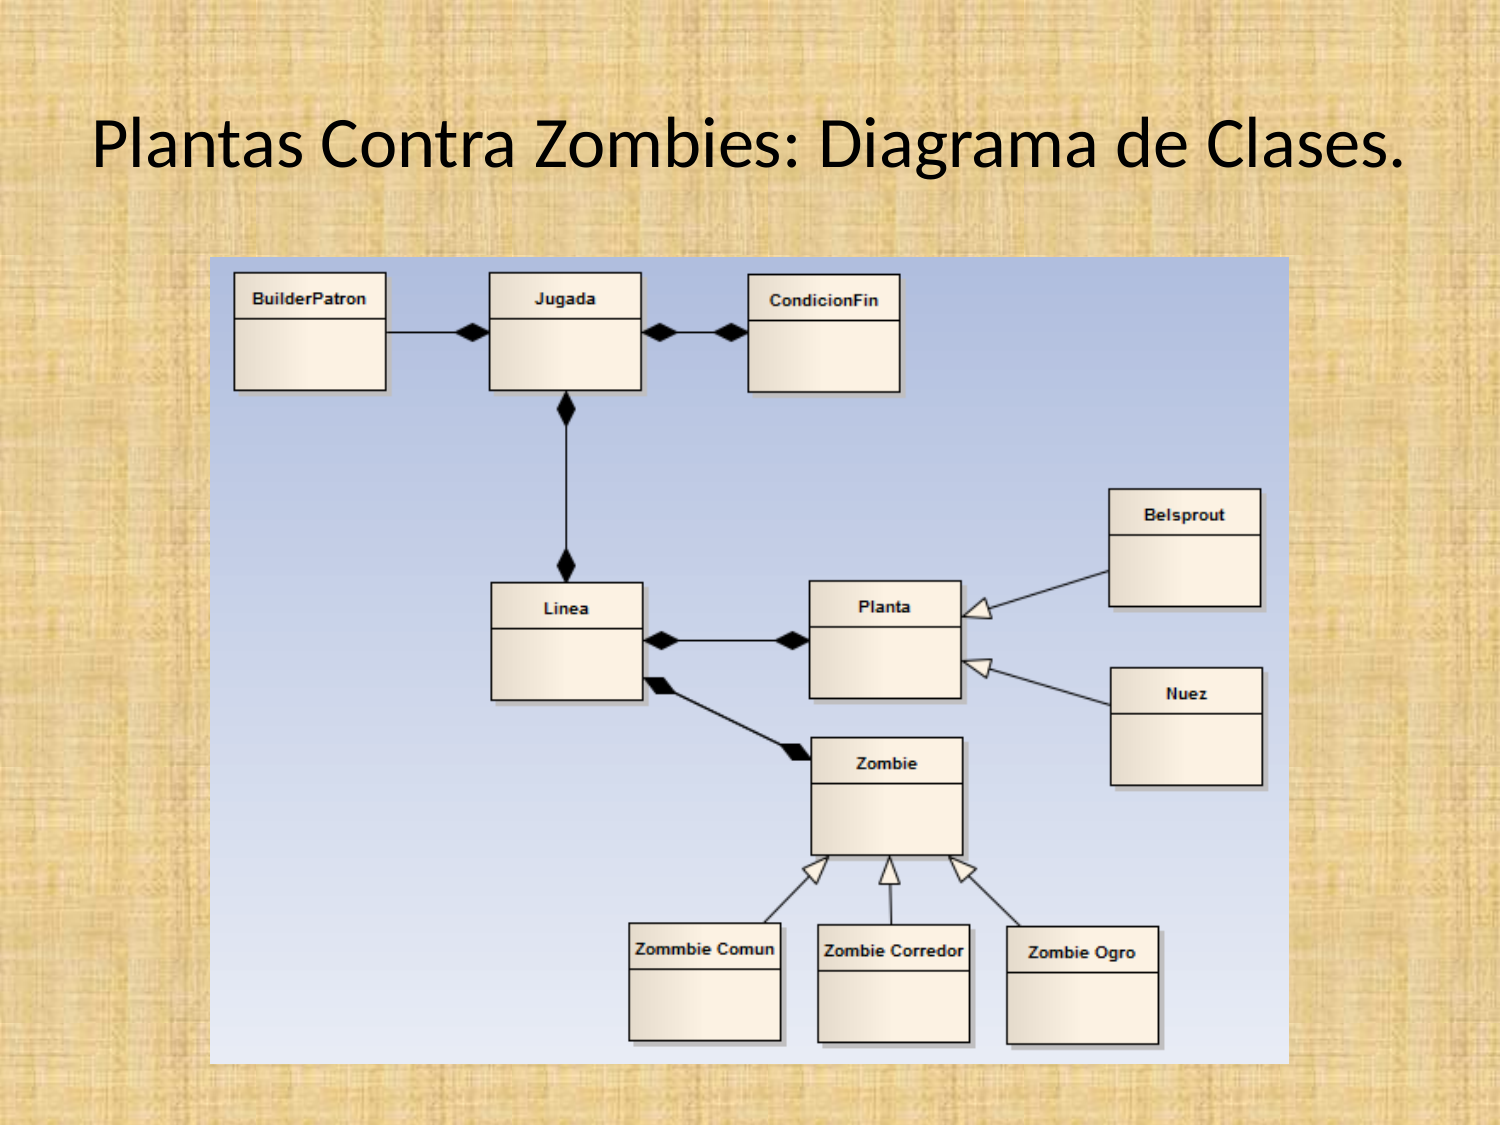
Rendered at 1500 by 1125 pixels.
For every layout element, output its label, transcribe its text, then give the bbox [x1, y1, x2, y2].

picture [0, 0, 1500, 1125]
title Plantas Contra Zombies: Diagrama de Clases. [75, 45, 1425, 233]
